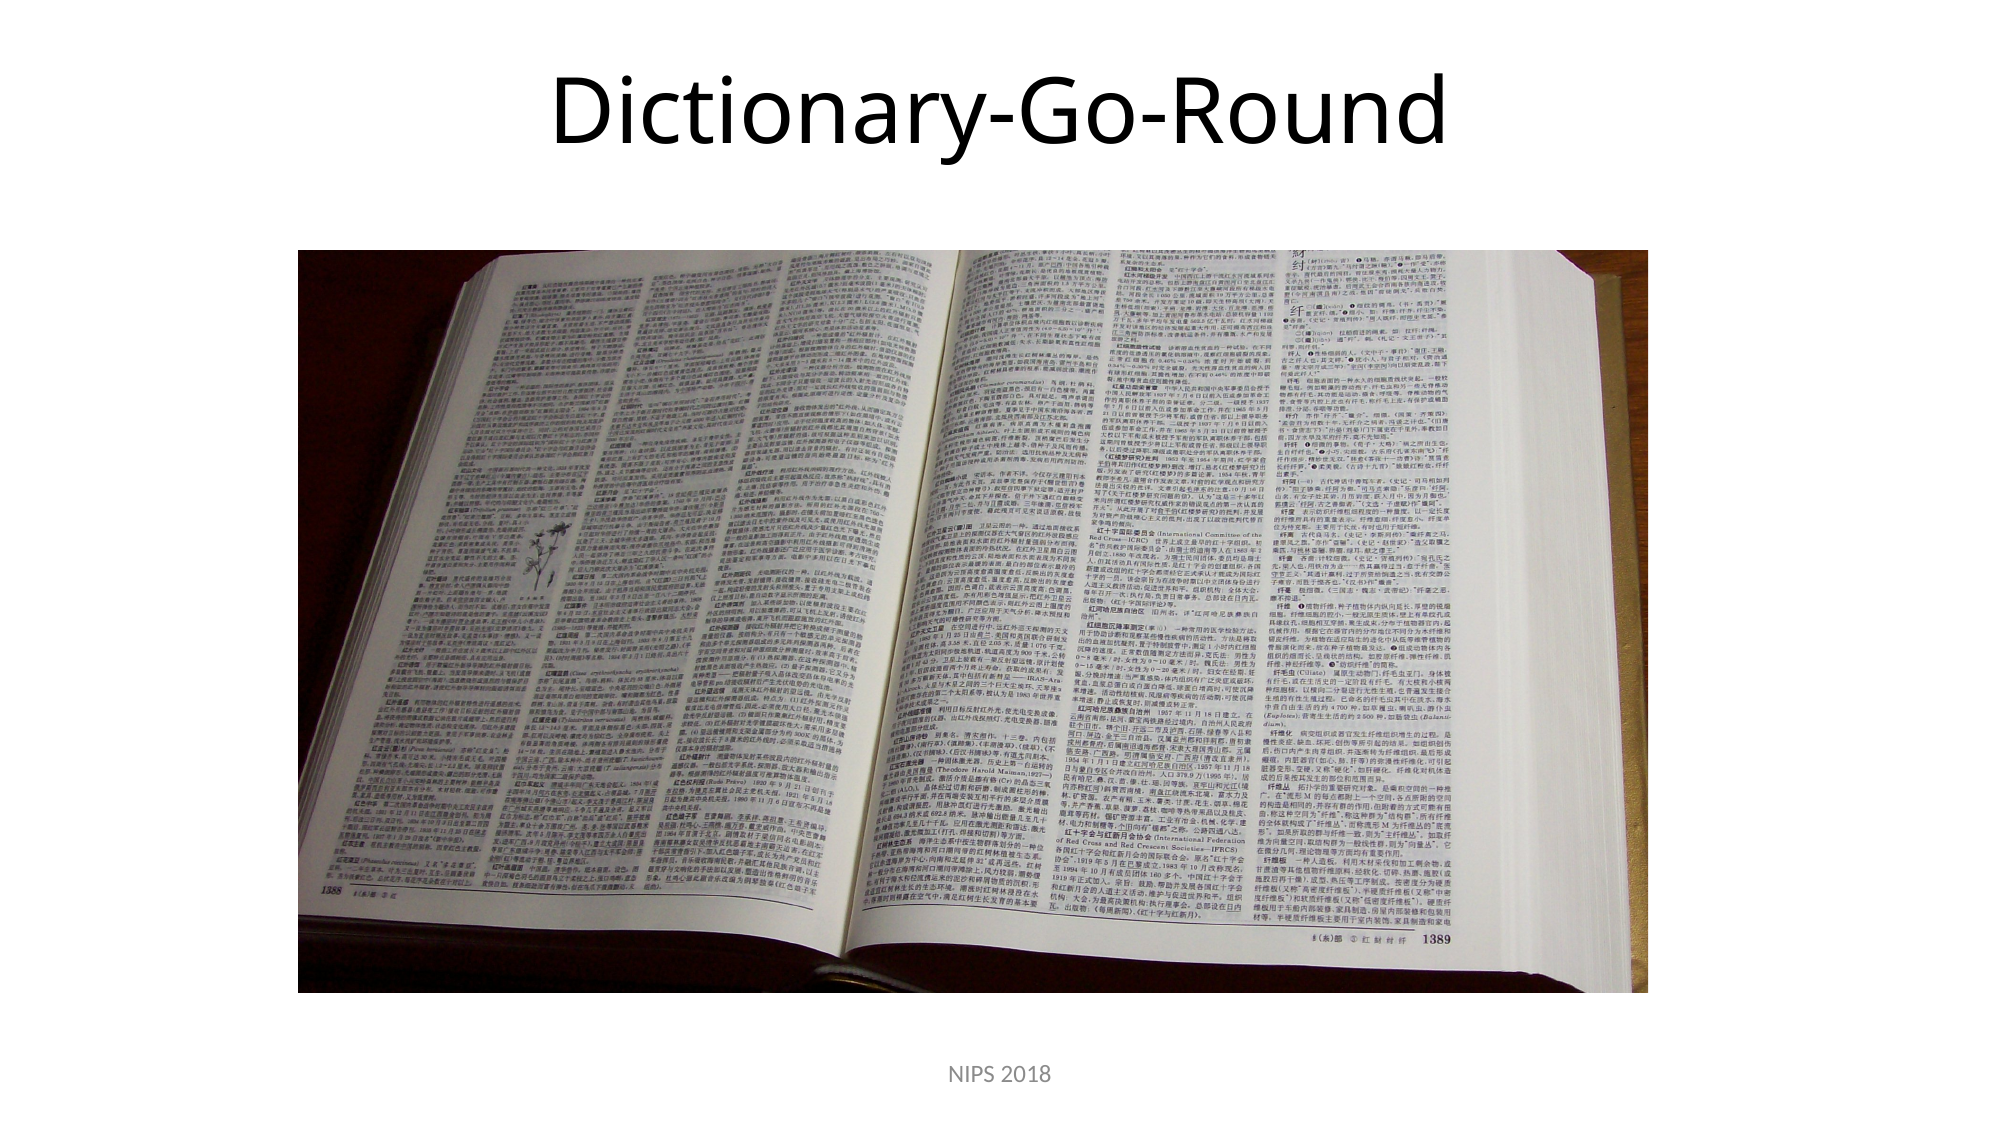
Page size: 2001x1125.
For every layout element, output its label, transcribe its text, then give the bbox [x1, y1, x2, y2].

footer NIPS 2018 [662, 1042, 1338, 1103]
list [298, 250, 1649, 993]
title Dictionary-Go-Round [137, 59, 1863, 278]
